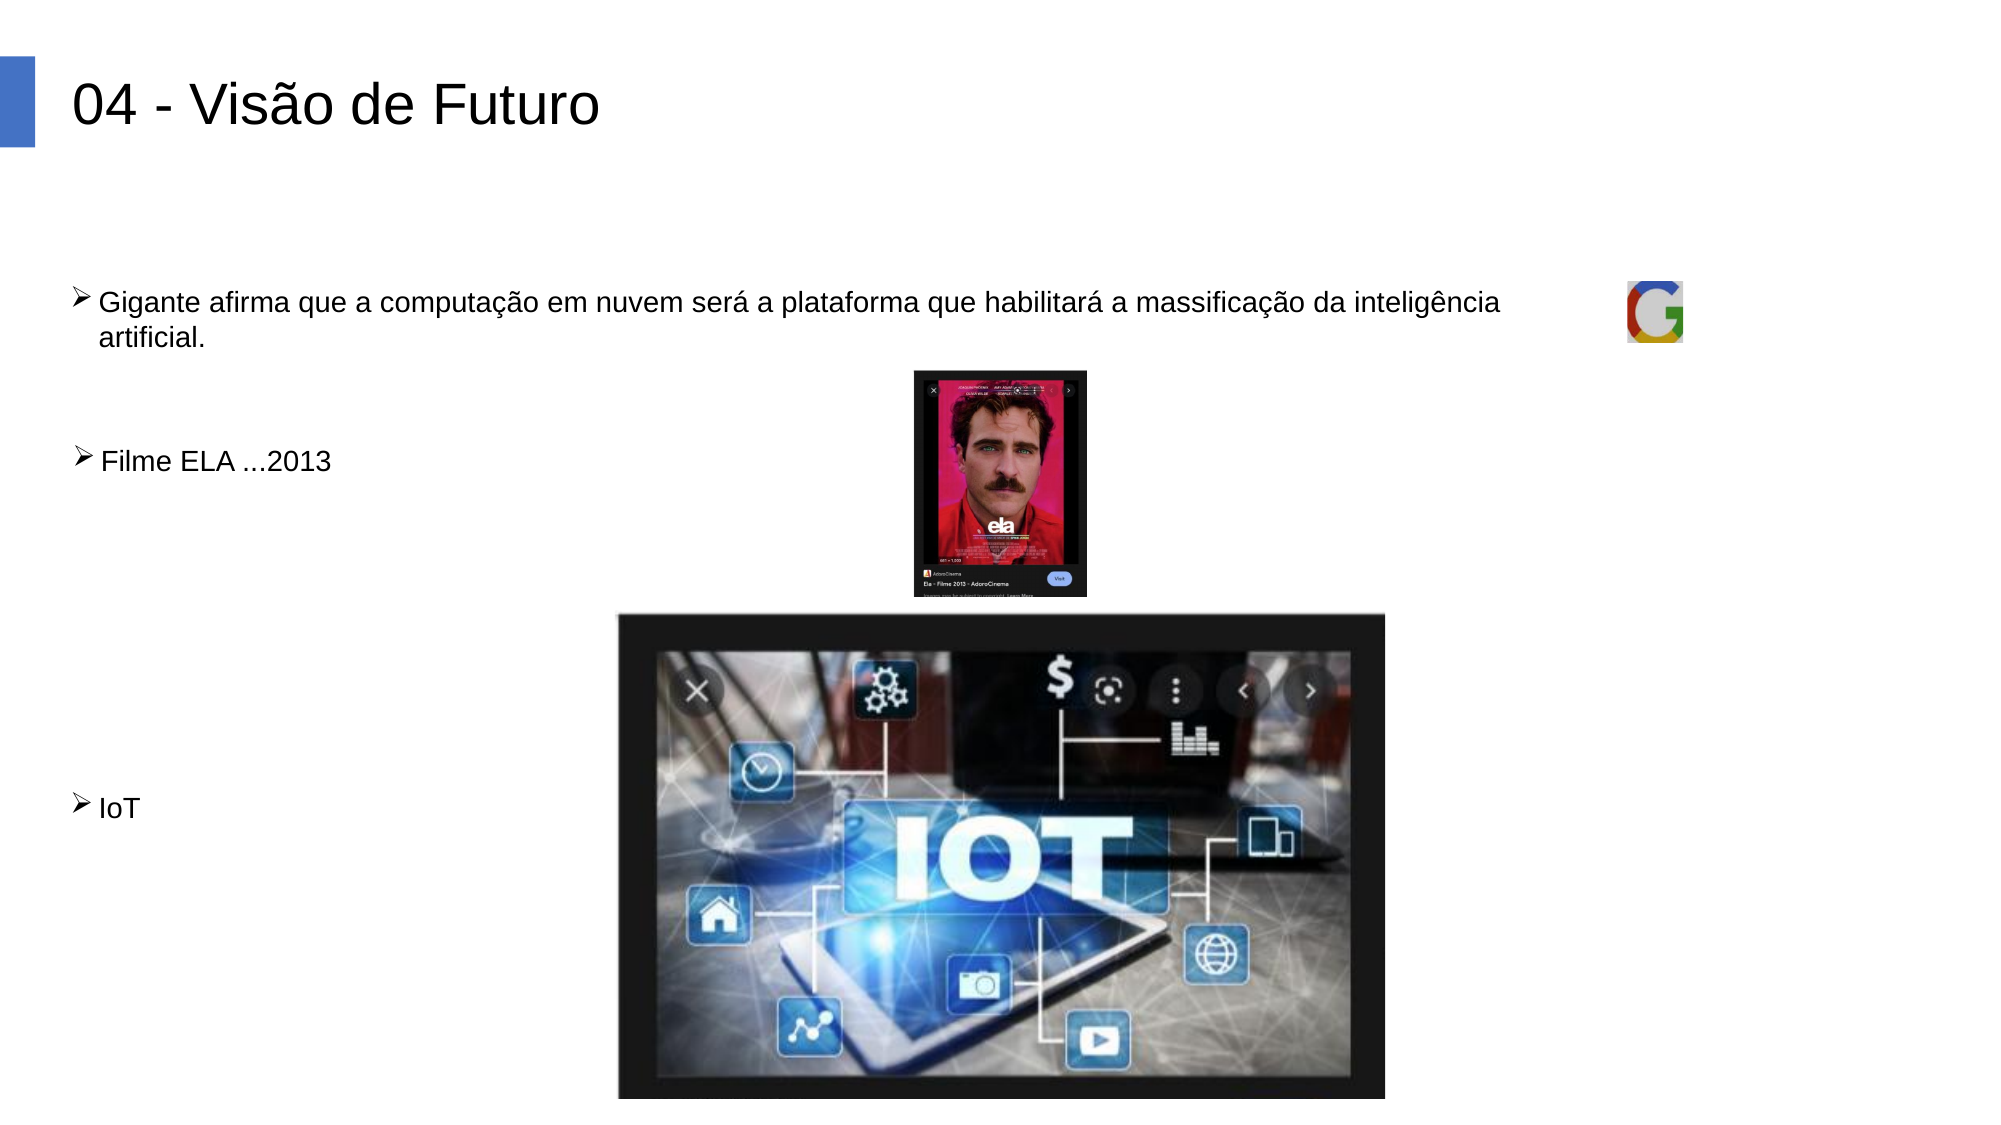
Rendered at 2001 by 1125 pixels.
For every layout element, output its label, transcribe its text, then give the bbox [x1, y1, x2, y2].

text_box IoT [55, 768, 357, 845]
picture [912, 369, 1087, 597]
picture [1627, 280, 1684, 343]
text_box 04 - Visão de Futuro [57, 58, 674, 214]
text_box Filme ELA ...2013 [57, 421, 360, 498]
picture [614, 610, 1386, 1099]
text_box Gigante afirma que a computação em nuvem será a plataforma que habilitará a massificação da inteligência artificial. [55, 280, 1624, 357]
